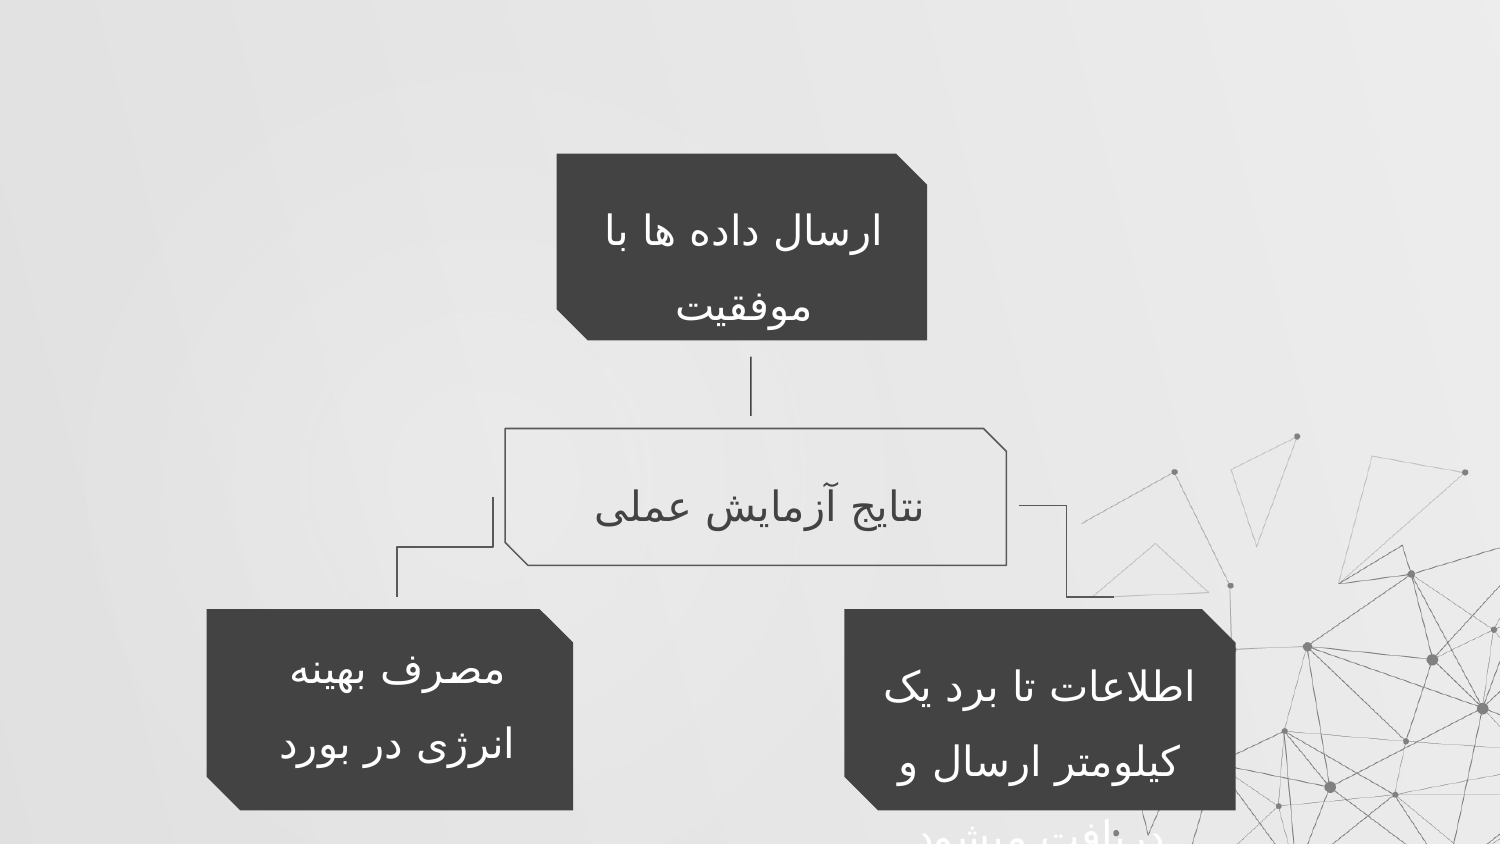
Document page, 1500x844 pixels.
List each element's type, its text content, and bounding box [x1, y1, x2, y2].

text_box [584, 337, 928, 341]
text_box [556, 153, 914, 171]
text_box مصرف بهینه انرژی در بورد [237, 609, 557, 774]
picture [0, 0, 1500, 844]
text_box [394, 498, 496, 596]
text_box اطلاعات تا برد یک کیلومتر ارسال و دریافت میشود [831, 626, 1249, 844]
text_box [844, 609, 1219, 626]
text_box ارسال داده ها با موفقیت [537, 171, 951, 337]
text_box نتایج آزمایش عملی [509, 447, 1011, 538]
text_box [505, 428, 1007, 566]
text_box [206, 609, 574, 811]
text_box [1018, 505, 1114, 598]
